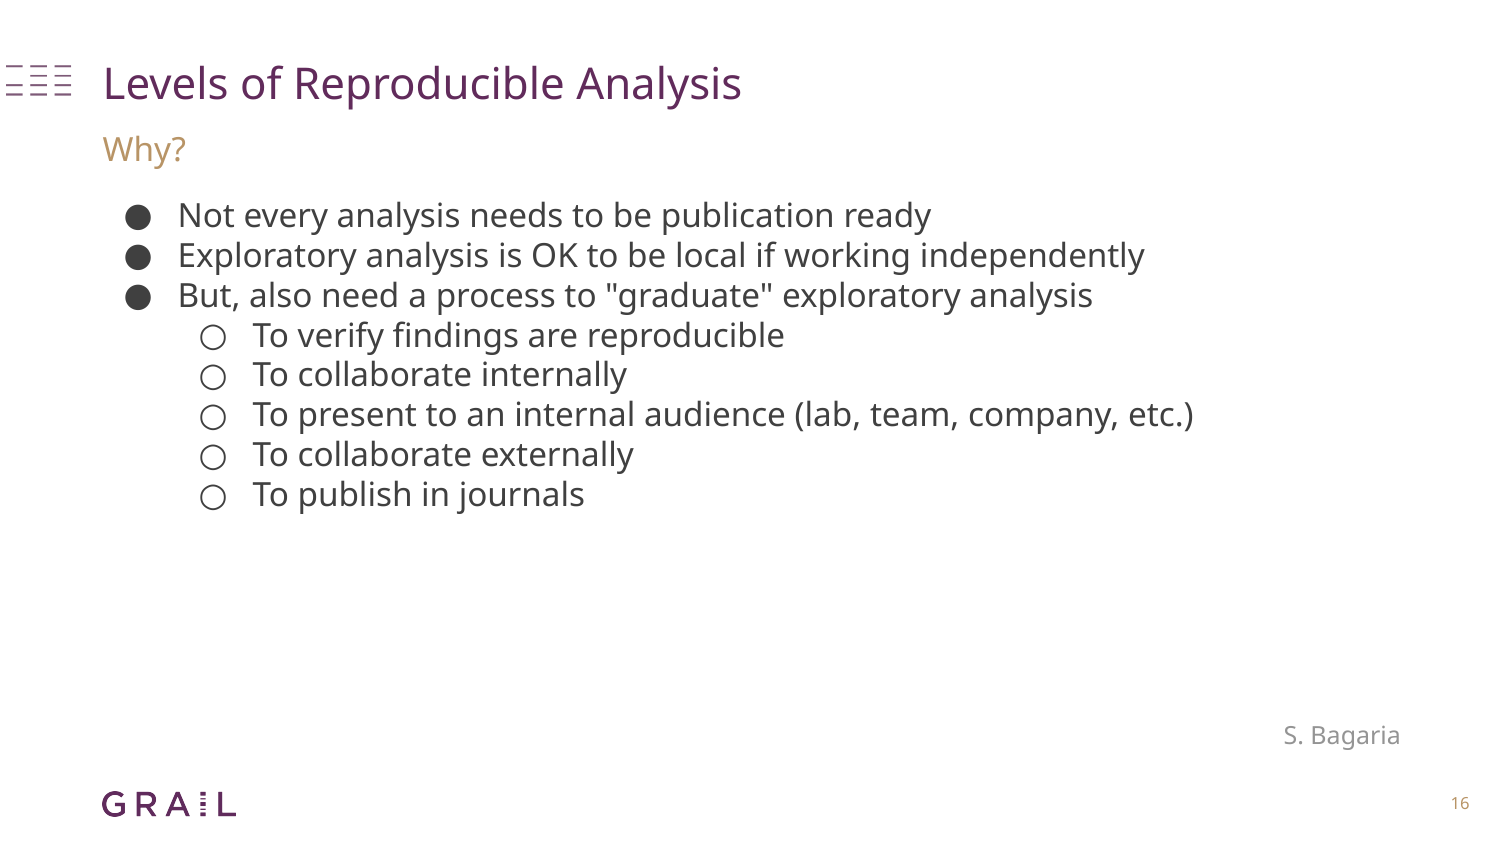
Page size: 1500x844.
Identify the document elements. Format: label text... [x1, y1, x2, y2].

picture [102, 791, 236, 817]
picture [0, 59, 77, 101]
subtitle S. Bagaria [87, 694, 1423, 765]
list Not every analysis needs to be publication ready Exploratory analysis is OK to be local if working independently But, also need a process to "graduate" exploratory analysis To verify findings are reproducible To collaborate internally To present to an internal audience (lab, team, company, etc.) To collaborate externally To publish in journals [87, 178, 1423, 694]
subtitle Why? [87, 106, 1423, 178]
title Levels of Reproducible Analysis [87, 55, 1423, 106]
